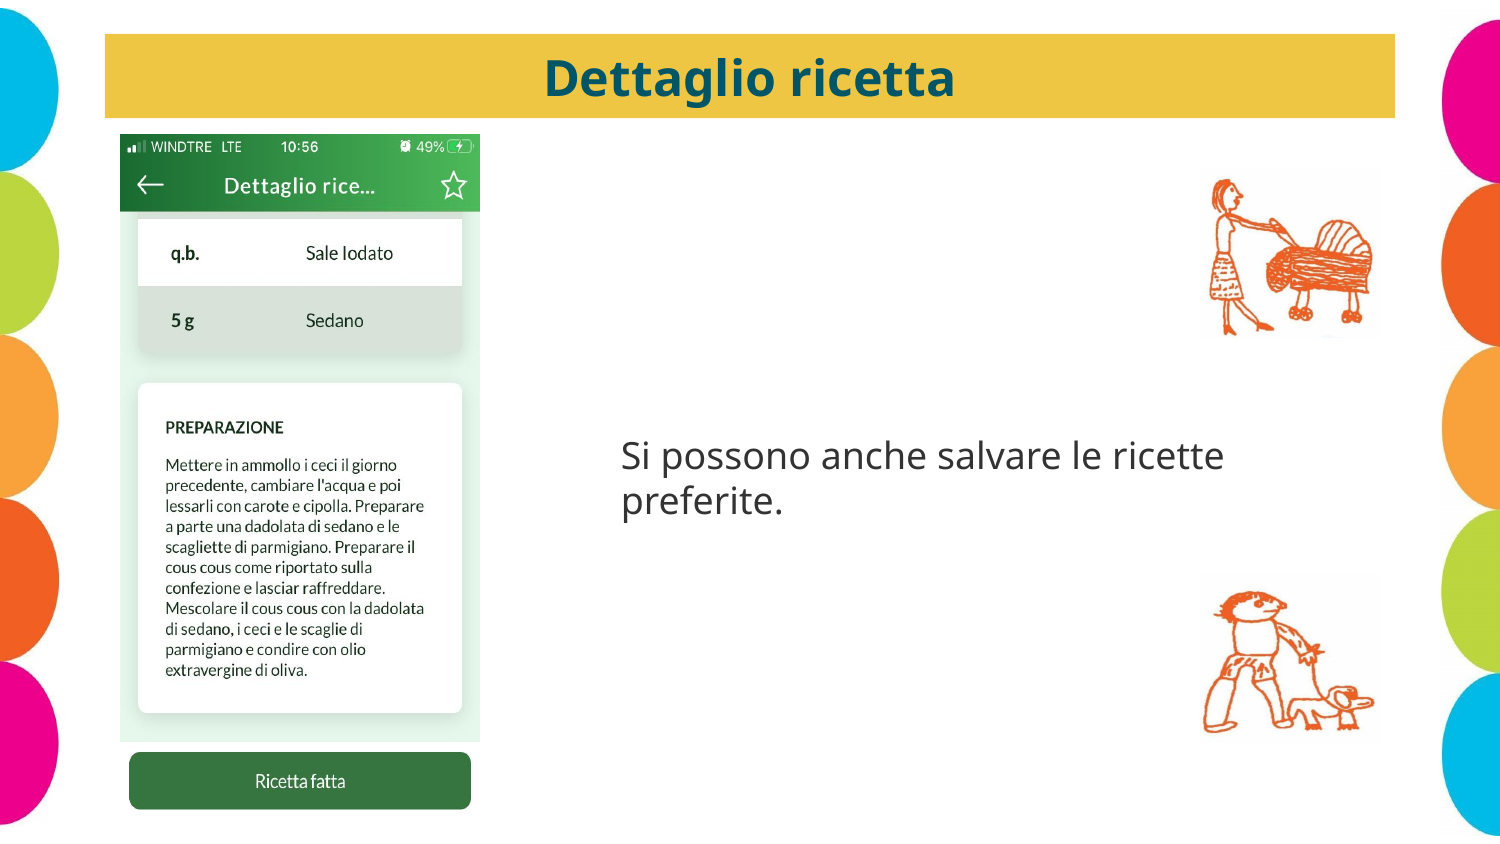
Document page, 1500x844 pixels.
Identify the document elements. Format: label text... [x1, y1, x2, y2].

picture [1199, 168, 1380, 338]
text_box Si possono anche salvare le ricette preferite. [599, 135, 1275, 819]
picture [119, 134, 480, 819]
text_box Dettaglio ricetta [119, 42, 1380, 110]
text_box [104, 33, 1395, 119]
picture [0, 8, 60, 836]
picture [1199, 573, 1380, 743]
picture [1439, 8, 1500, 836]
